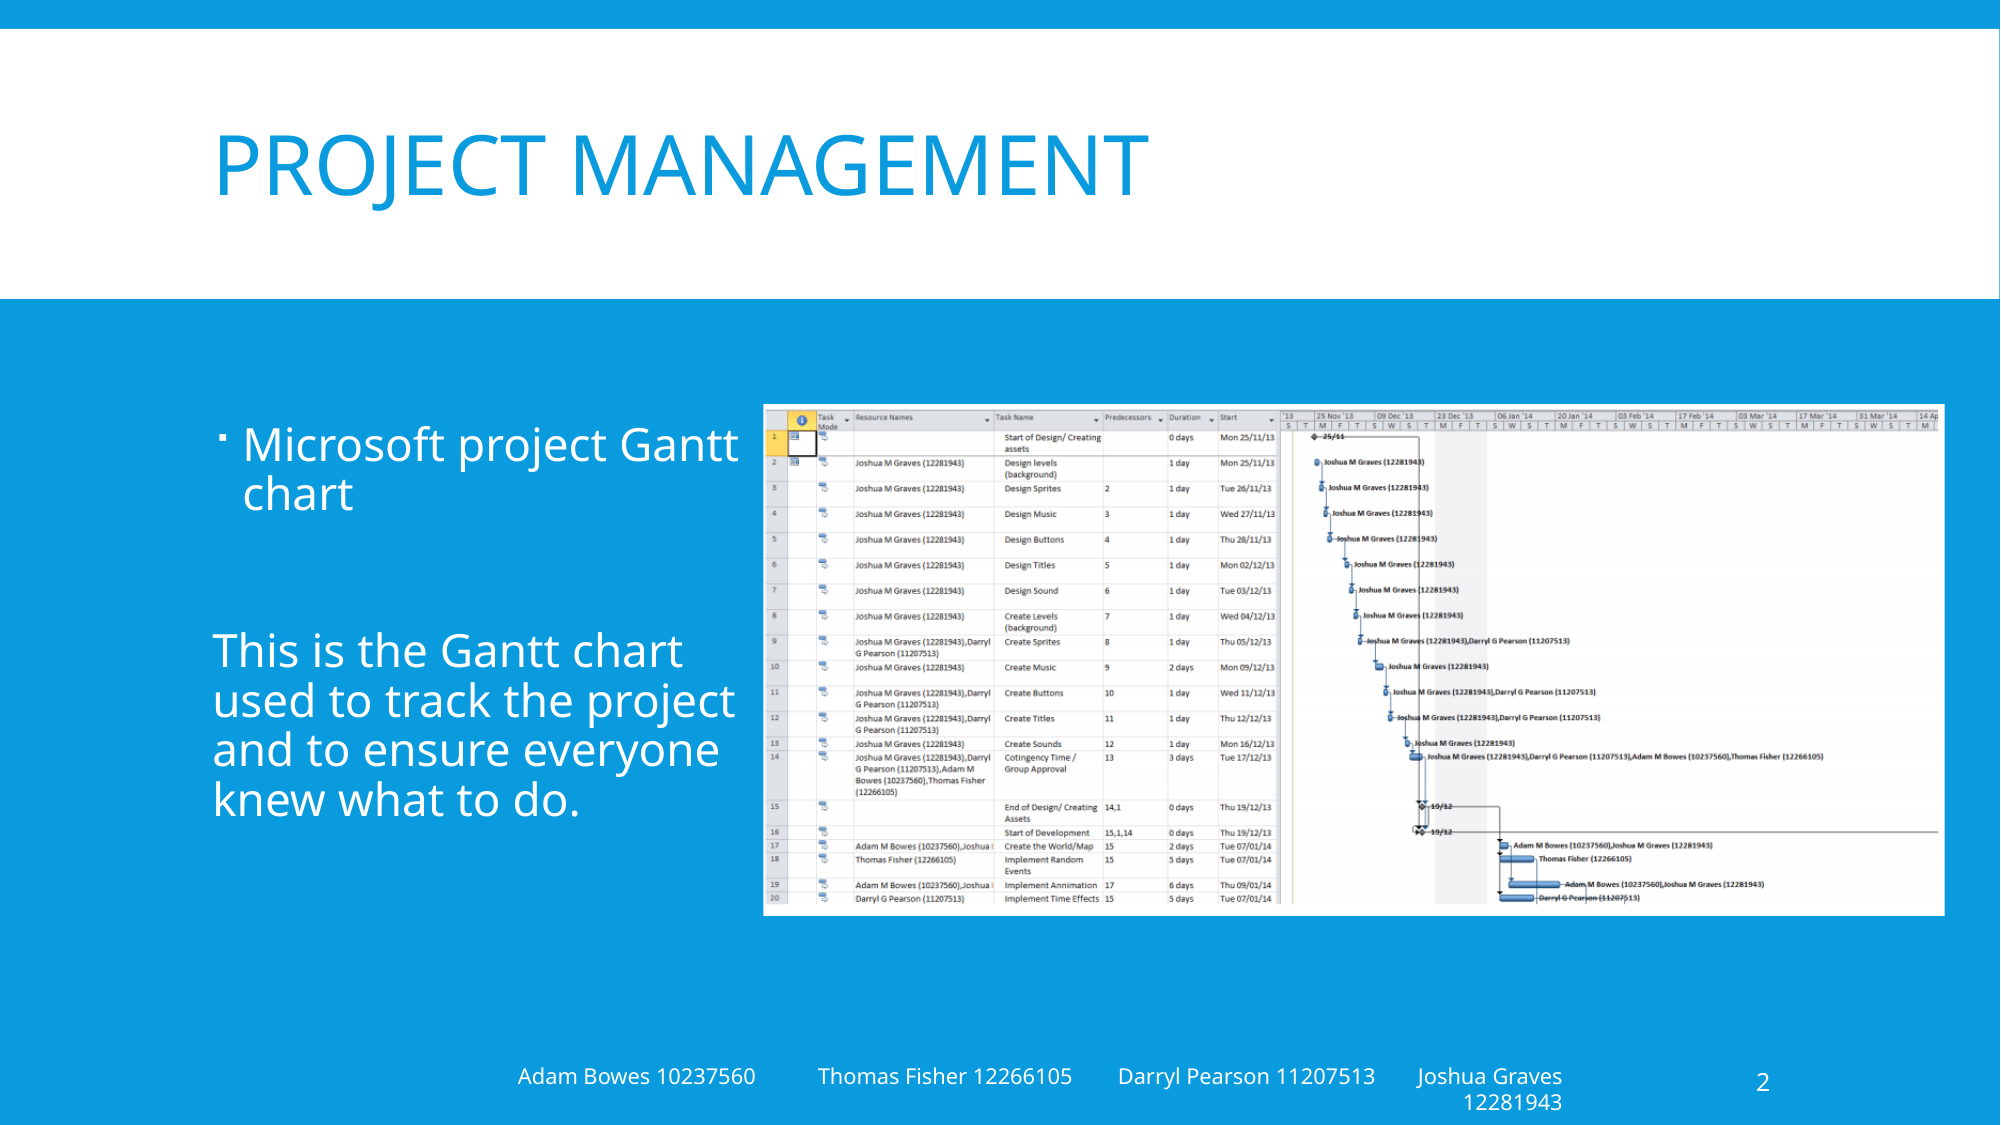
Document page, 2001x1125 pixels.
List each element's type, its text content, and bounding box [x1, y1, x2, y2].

picture [1189, 1069, 1195, 1083]
picture [764, 405, 1944, 915]
title project management [197, 46, 1803, 295]
picture [586, 1069, 593, 1083]
picture [819, 1069, 829, 1083]
text_box Adam Bowes 10237560 Thomas Fisher 12266105 Darryl Pearson 11207513 Joshua Graves 12281943 [421, 1083, 1578, 1121]
slide_number 2 [1748, 1053, 1904, 1114]
picture [520, 1075, 529, 1080]
picture [908, 1069, 915, 1083]
list Microsoft project Gantt chart This is the Gantt chart used to track the project and to ensure everyone knew what to do. [197, 329, 764, 1020]
picture [1120, 1069, 1127, 1083]
